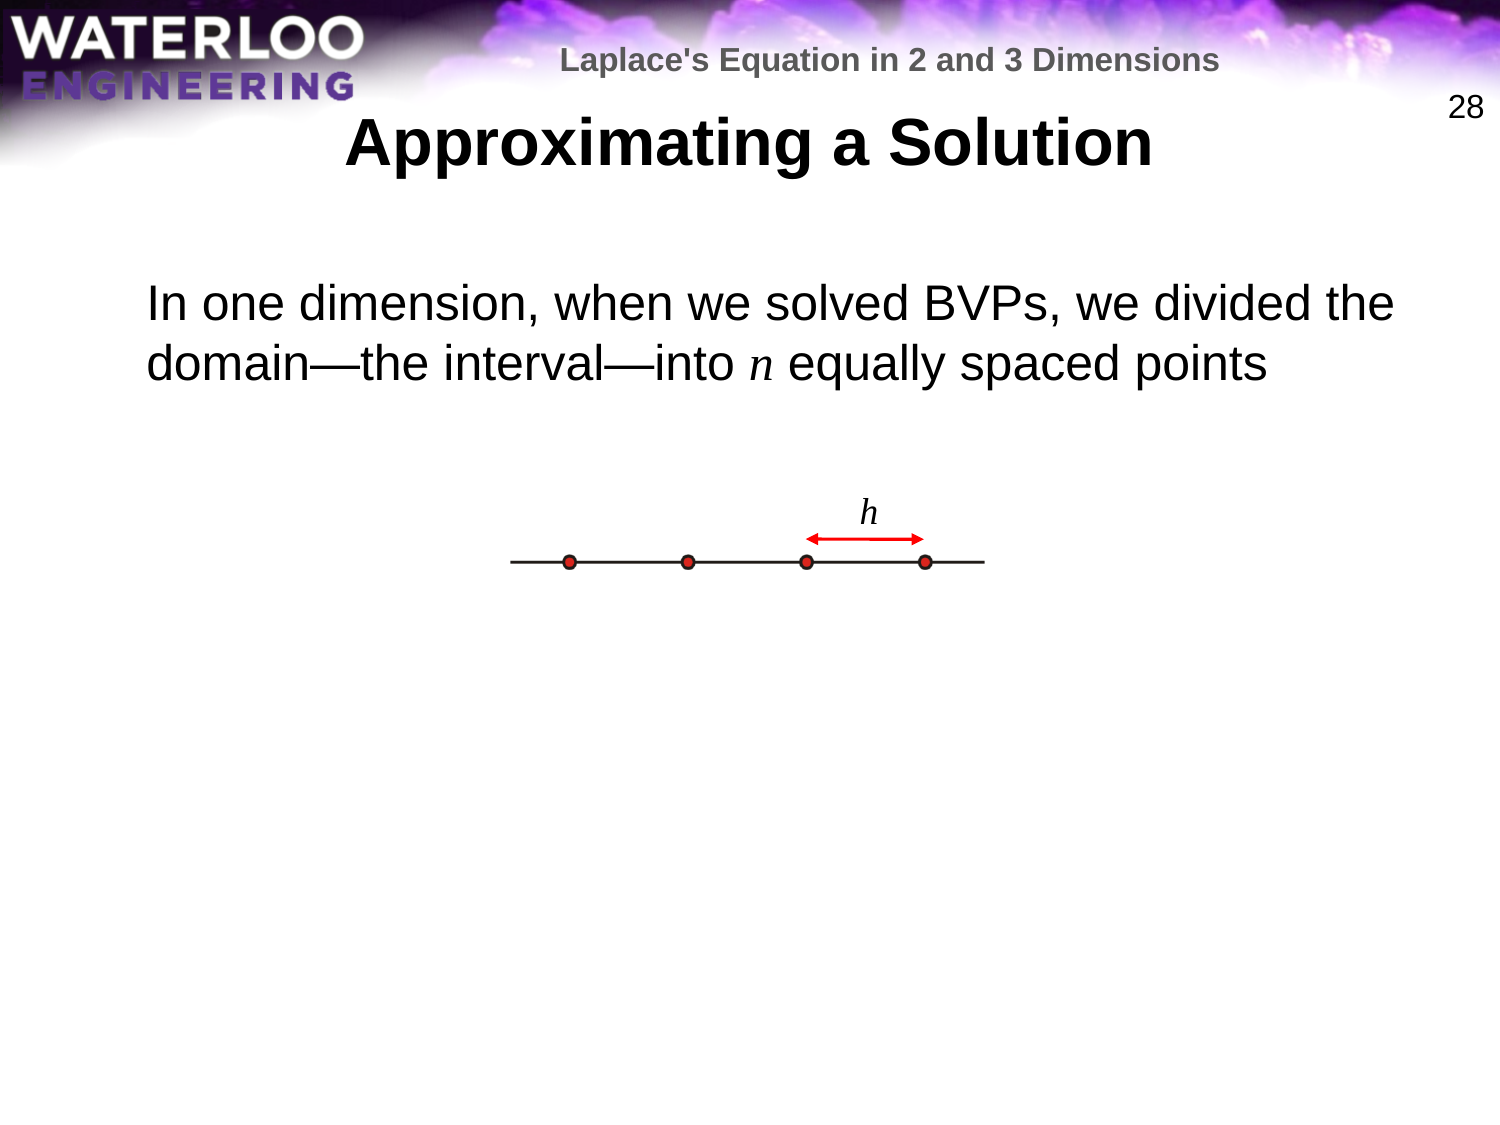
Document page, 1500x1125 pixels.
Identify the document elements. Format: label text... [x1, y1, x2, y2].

picture [0, 0, 1500, 1125]
title Approximating a Solution [74, 44, 1426, 233]
text_box h [844, 479, 894, 537]
slide_number 28 [1371, 73, 1500, 134]
text_box 0.70 [819, 541, 911, 545]
list In one dimension, when we solved BVPs, we divided the domain—the interval—into n equally spaced points [74, 262, 1426, 1020]
footer Laplace's Equation in 2 and 3 Dimensions [535, 31, 1236, 74]
